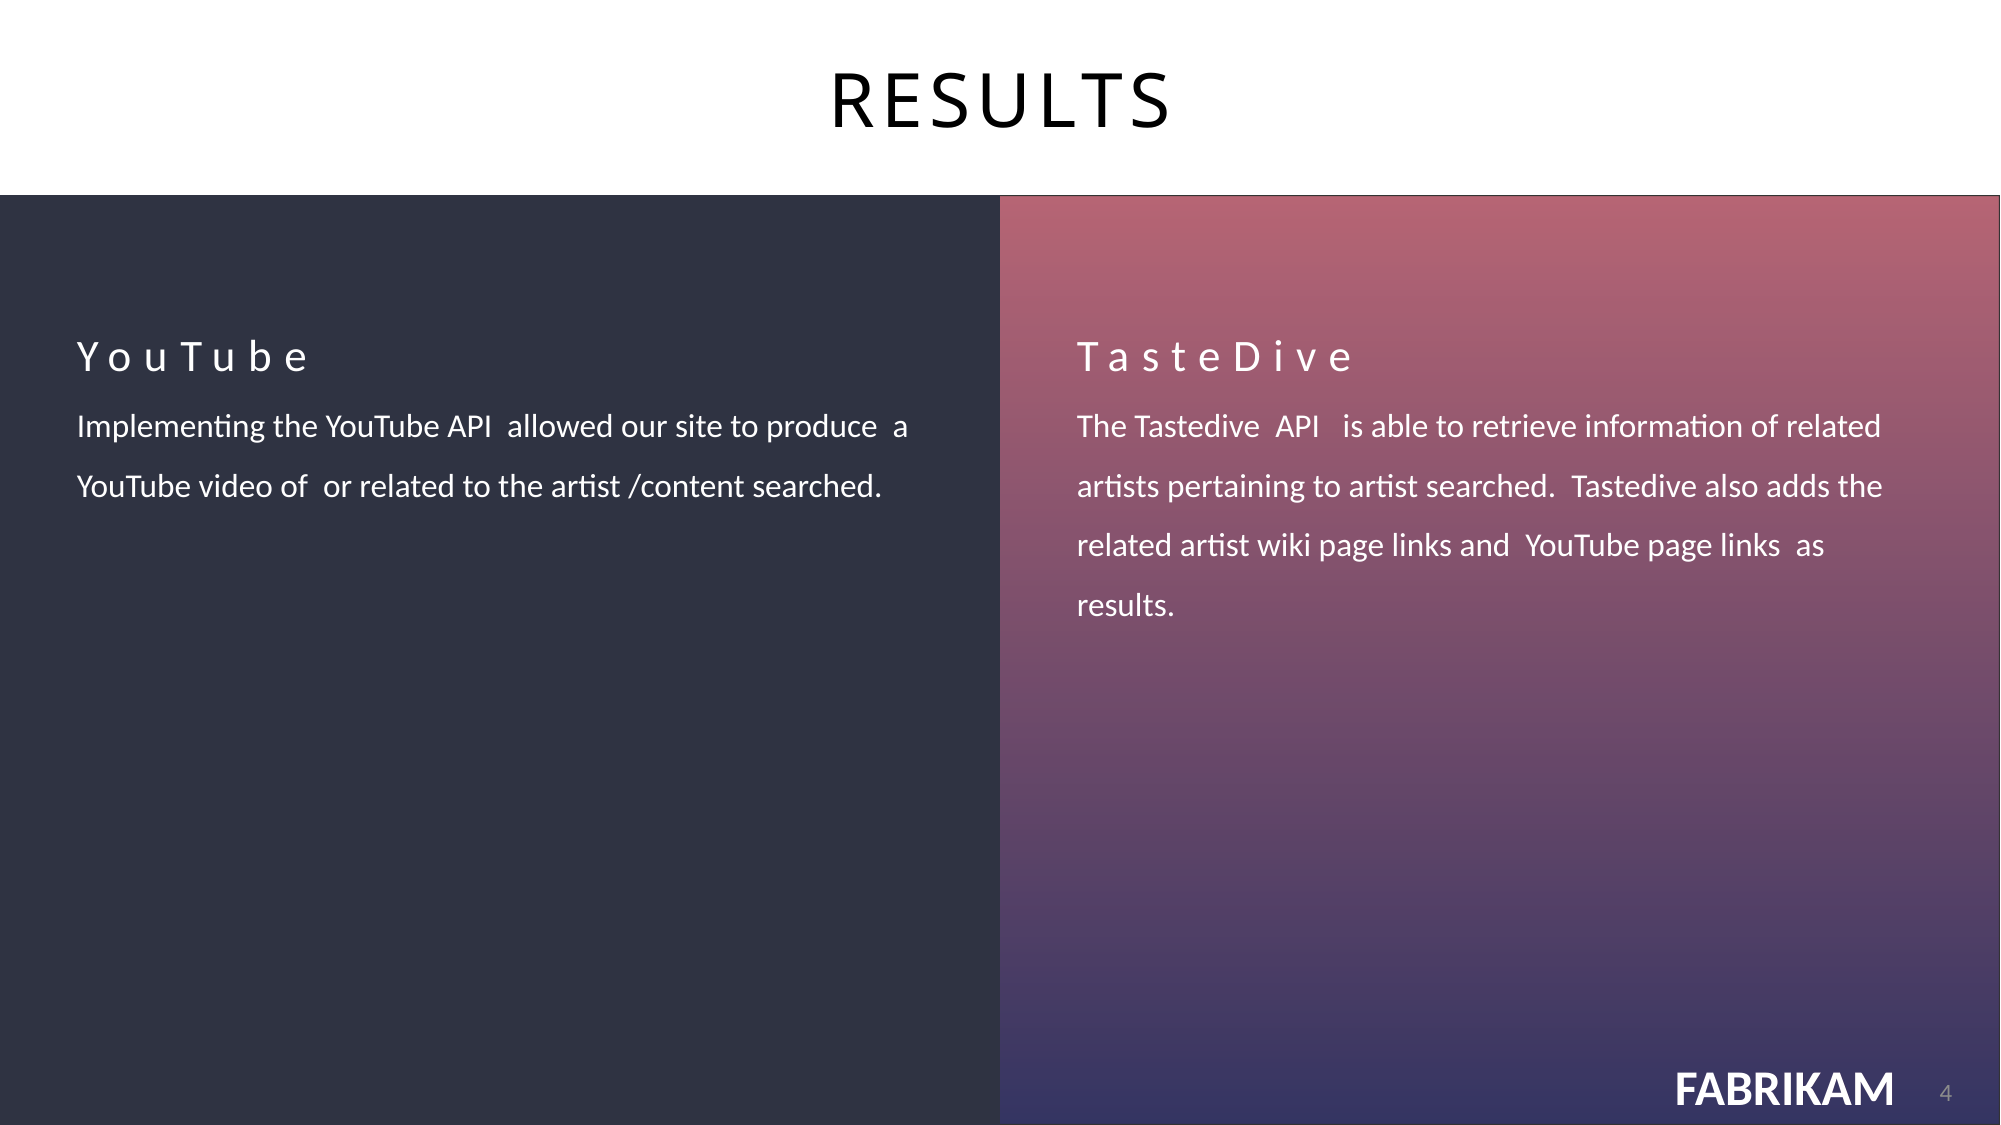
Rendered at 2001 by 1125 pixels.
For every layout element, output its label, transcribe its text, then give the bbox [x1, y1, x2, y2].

list YouTube [76, 299, 923, 381]
list TasteDive [1076, 299, 1928, 381]
list The Tastedive API is able to retrieve information of related artists pertaining to artist searched. Tastedive also adds the related artist wiki page links and YouTube page links as results. [1076, 384, 1928, 989]
slide_number 4 [1894, 1061, 1968, 1121]
list Implementing the YouTube API allowed our site to produce a YouTube video of or related to the artist /content searched. [76, 384, 923, 989]
title Results [97, 0, 1903, 196]
